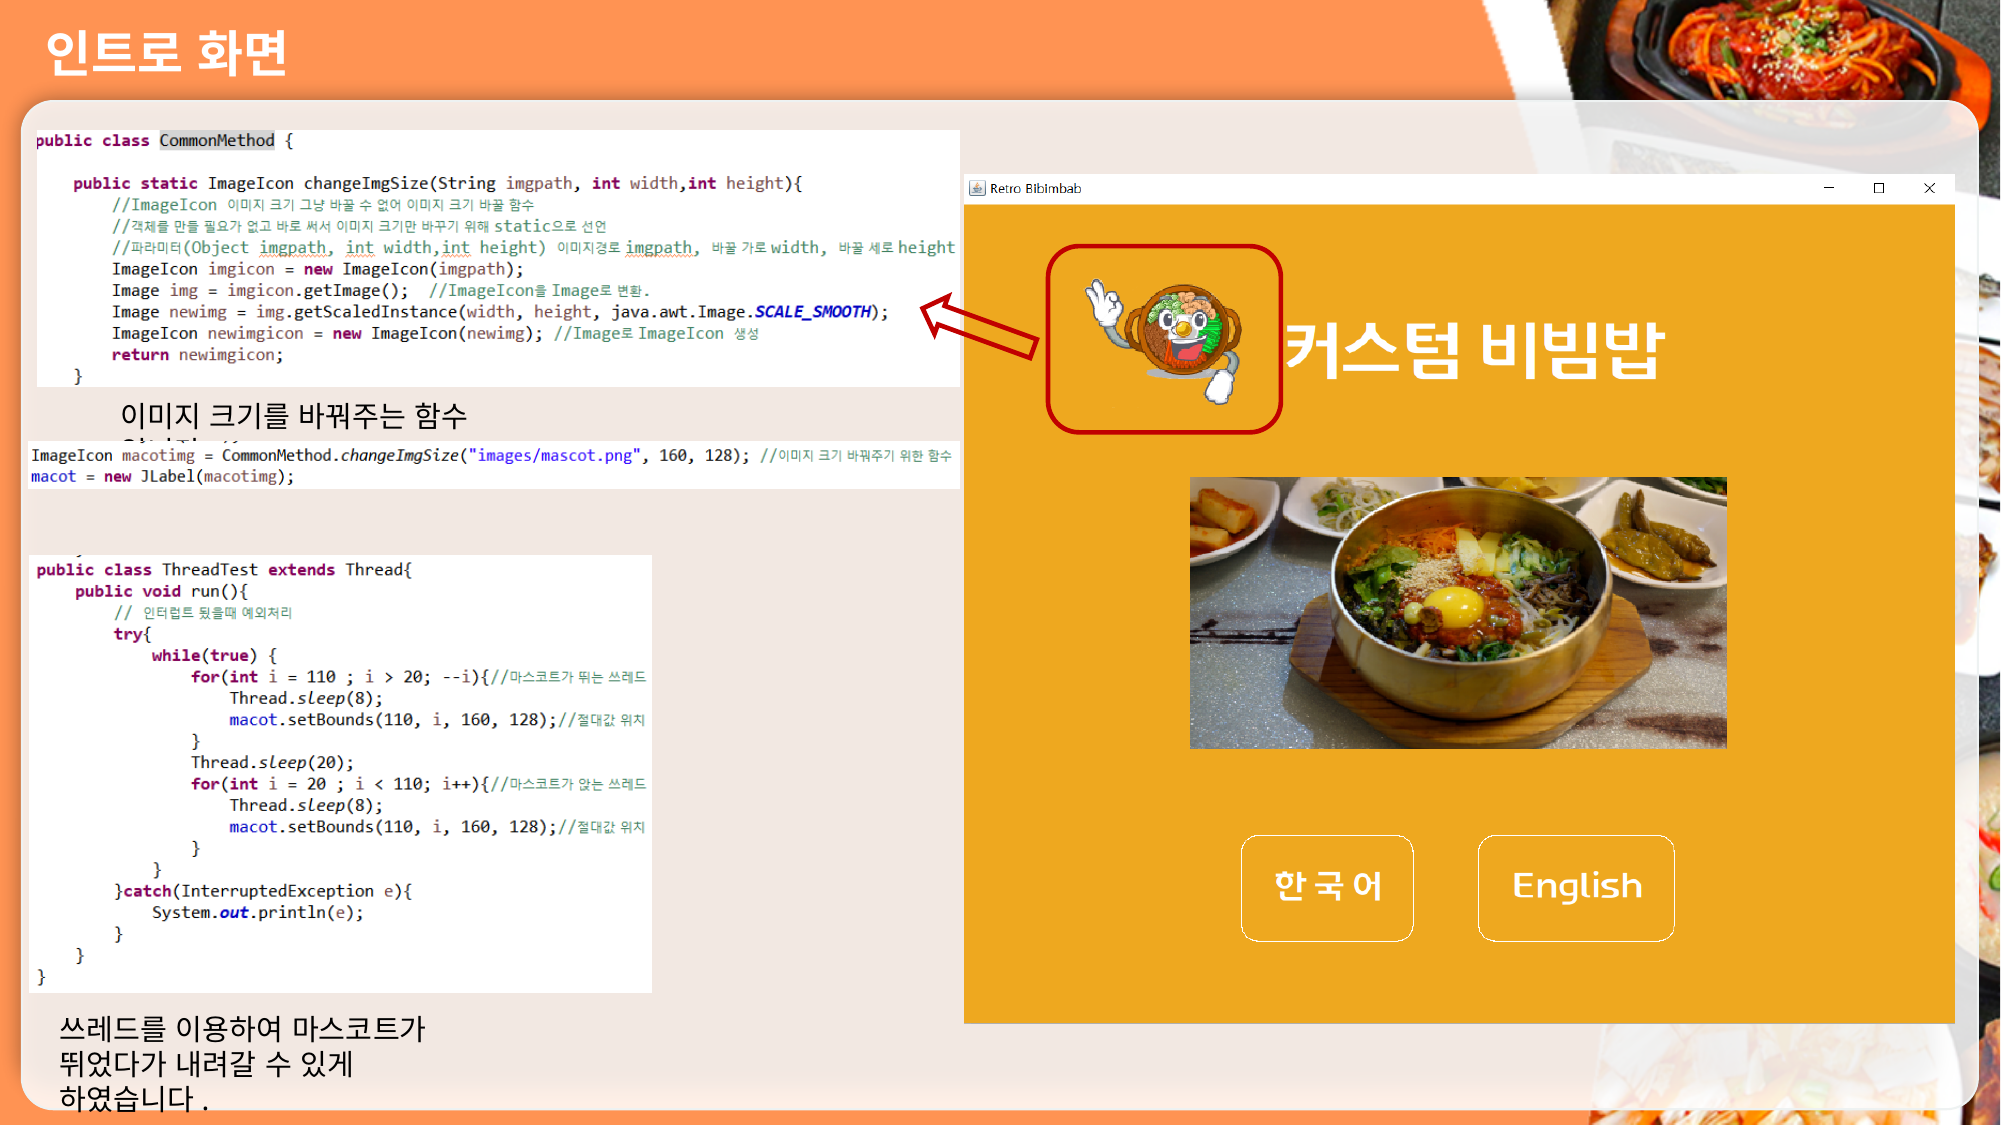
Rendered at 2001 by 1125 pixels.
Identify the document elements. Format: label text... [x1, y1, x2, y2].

picture [0, 0, 2001, 1125]
text_box 인트로 화면 [0, 9, 336, 104]
picture [29, 555, 652, 993]
picture [37, 130, 960, 387]
text_box 이미지 크기를 바꿔주는 함수 입니다 [105, 391, 566, 441]
picture [964, 174, 1955, 1024]
text_box [960, 310, 964, 336]
text_box [20, 100, 1979, 1111]
picture [28, 441, 960, 489]
text_box 쓰레드를 이용하여 마스코트가 뛰었다가 내려갈 수 있게 하였습니다. [44, 1003, 505, 1124]
